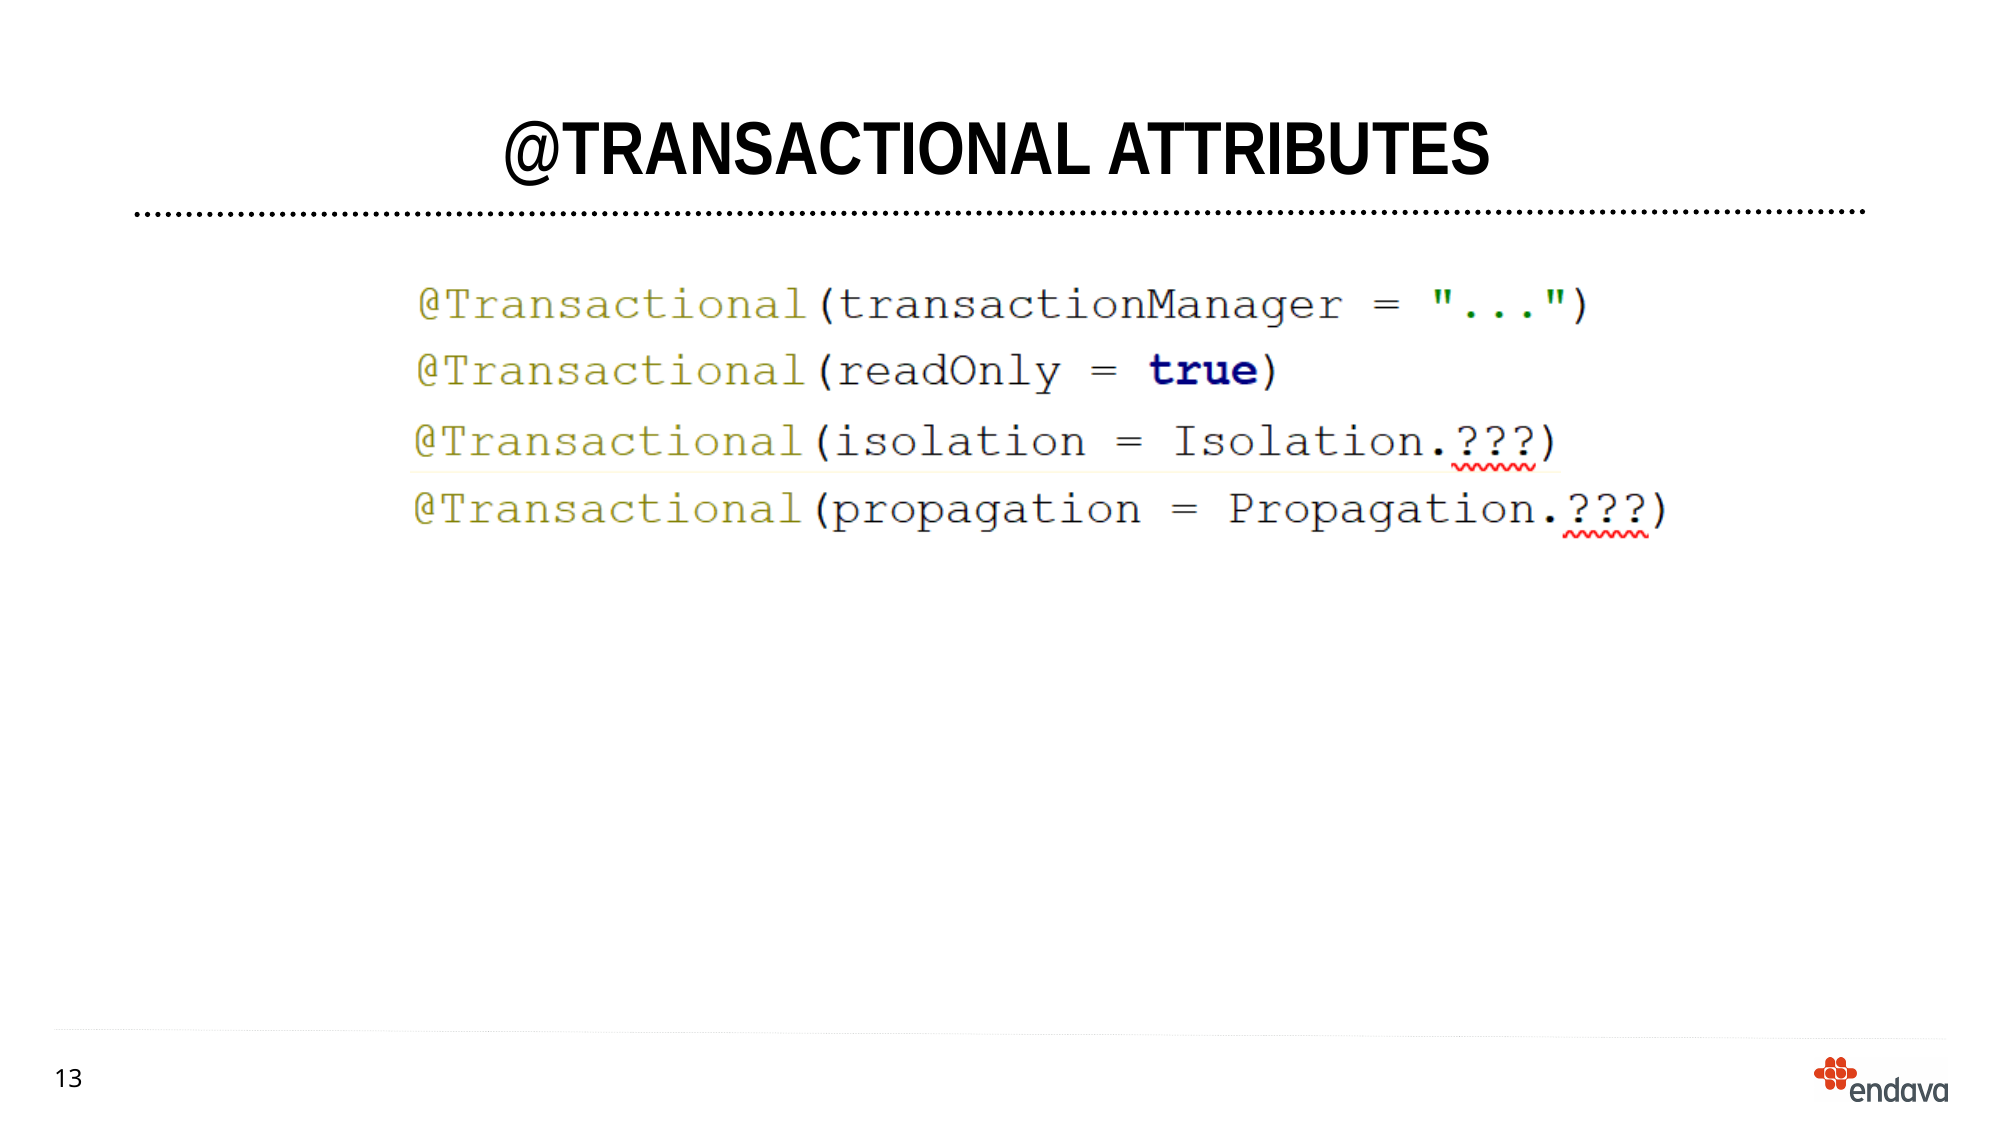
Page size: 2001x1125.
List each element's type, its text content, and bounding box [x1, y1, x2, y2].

picture [410, 412, 1561, 473]
title @Transactional Attributes [198, 26, 1812, 195]
picture [414, 480, 1674, 551]
picture [1814, 1057, 1948, 1102]
picture [414, 351, 1284, 399]
picture [411, 277, 1602, 345]
